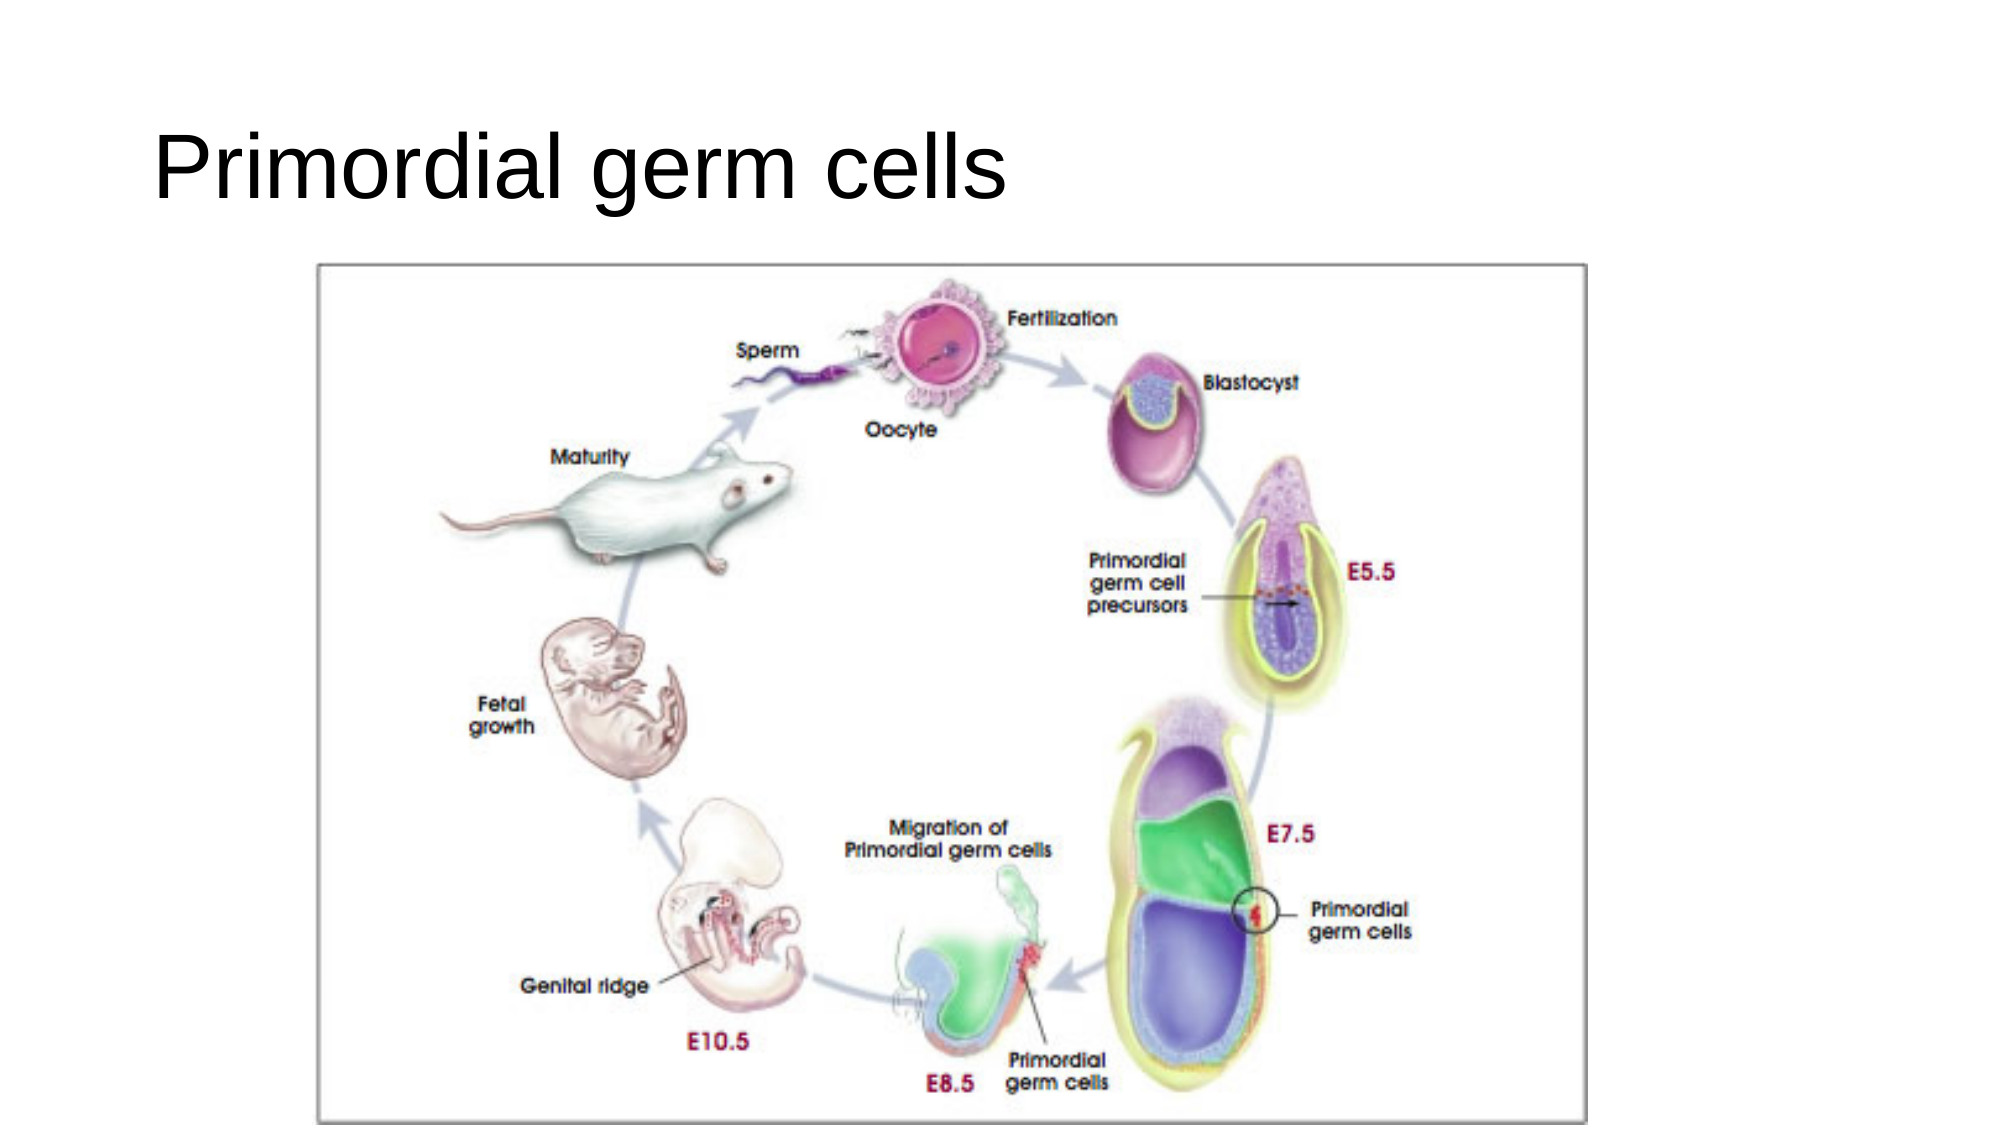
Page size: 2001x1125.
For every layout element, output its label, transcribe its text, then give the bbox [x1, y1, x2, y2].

title Primordial germ cells [137, 59, 1863, 278]
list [312, 262, 1588, 1125]
